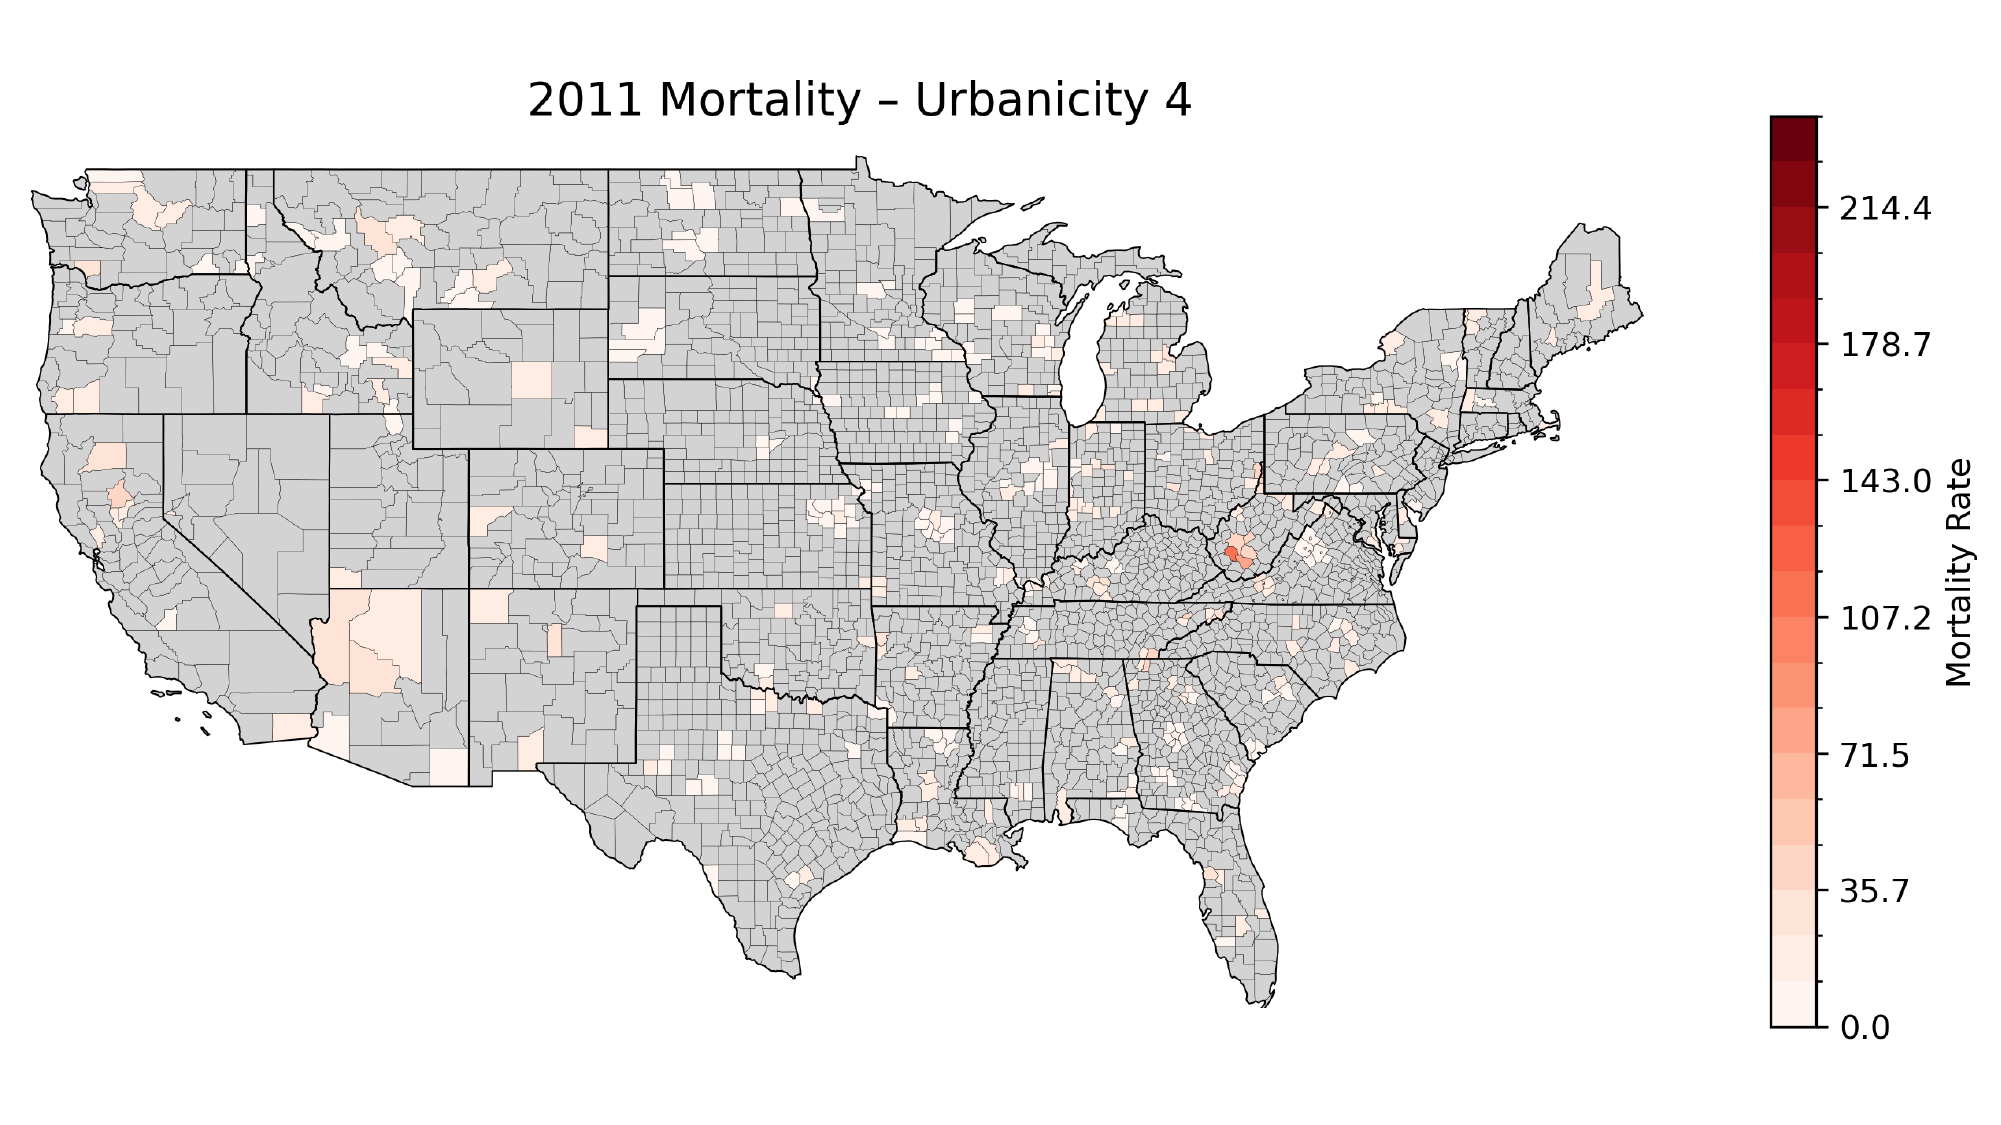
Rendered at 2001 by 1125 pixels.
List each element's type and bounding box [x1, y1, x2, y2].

picture [0, 56, 2000, 1069]
